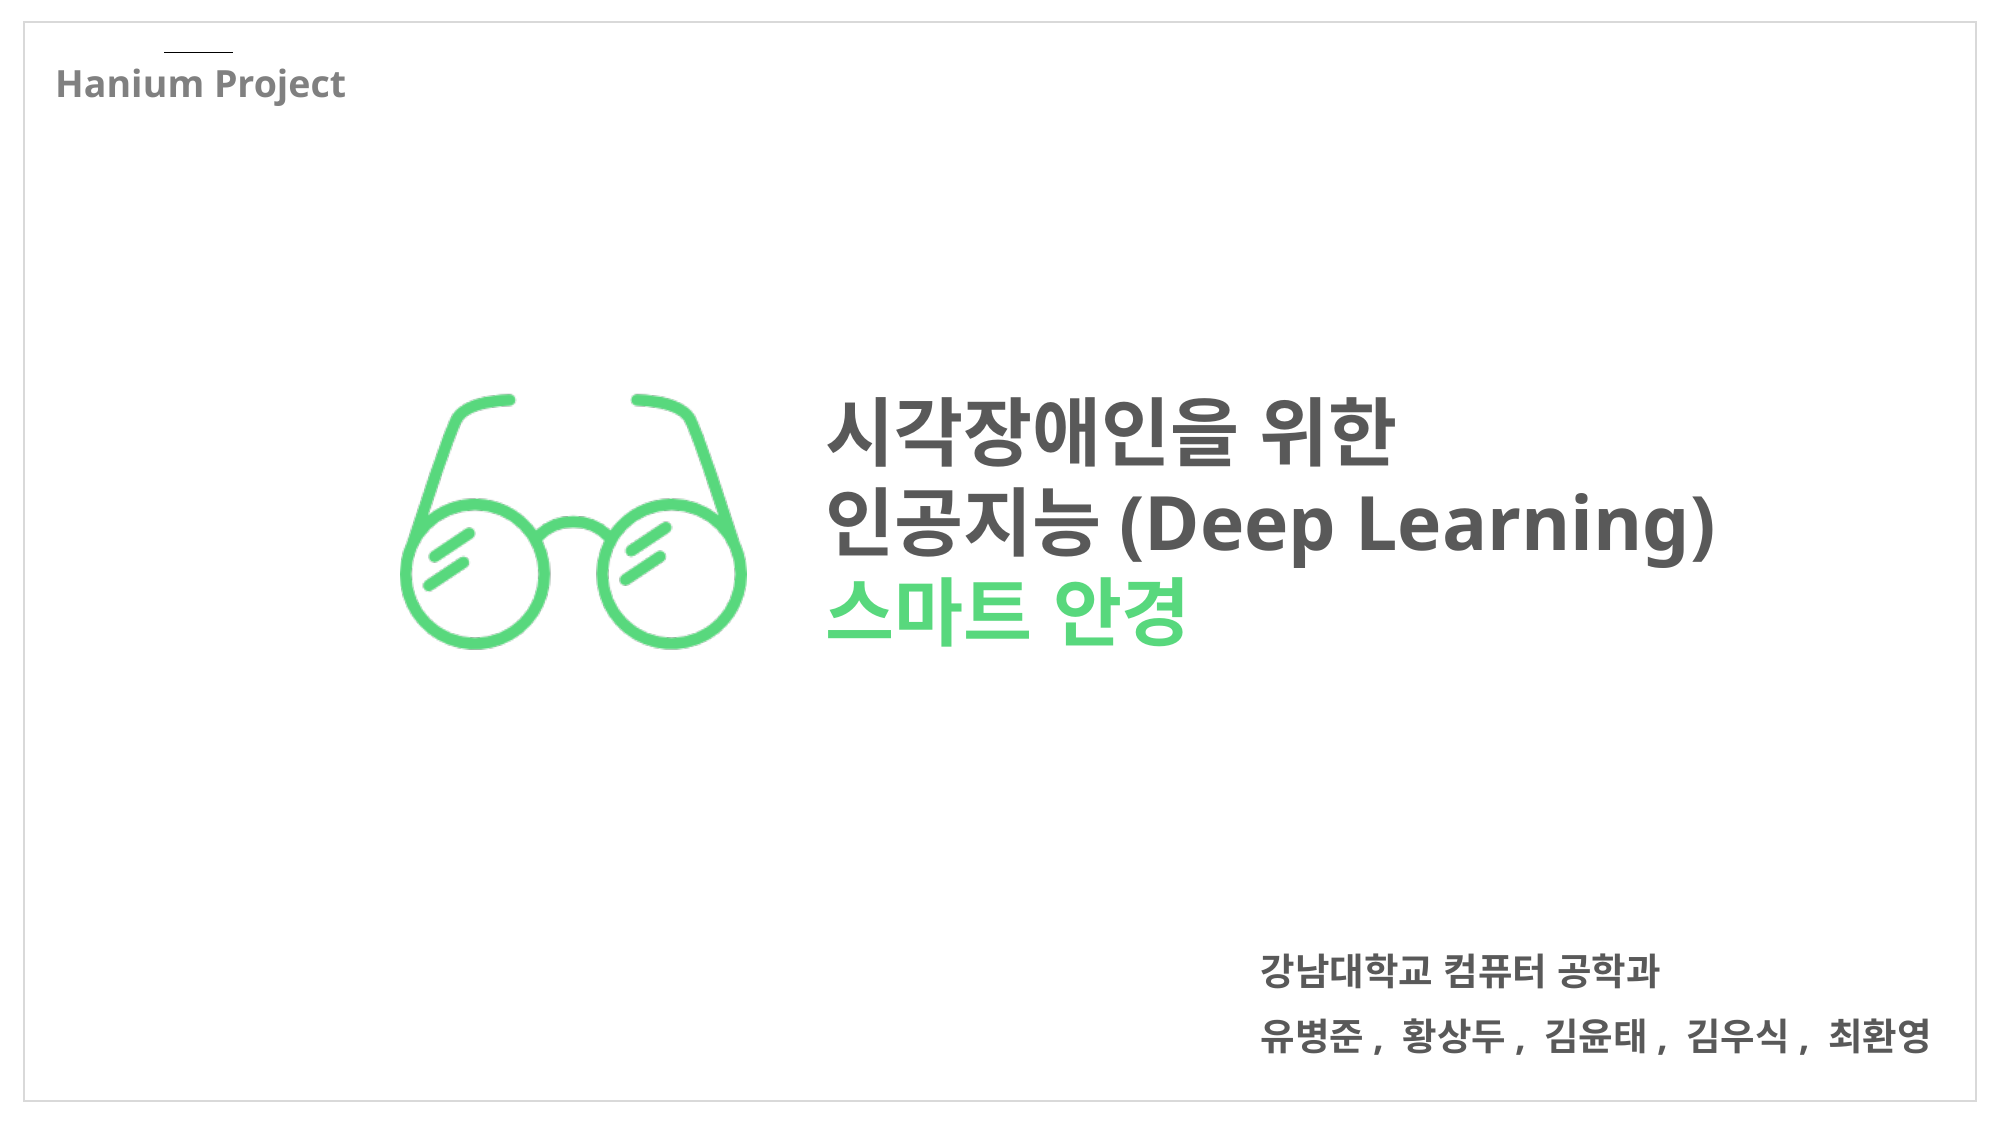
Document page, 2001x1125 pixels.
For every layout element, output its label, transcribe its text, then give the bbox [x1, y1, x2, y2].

text_box [23, 21, 1977, 1102]
text_box 유병준, 황상두, 김윤태, 김우식, 최환영 [1245, 1005, 1958, 1066]
text_box 시각장애인을 위한 인공지능(Deep Learning) 스마트 안경 [810, 378, 1742, 663]
text_box 강남대학교 컴퓨터 공학과 [1245, 940, 1958, 1001]
picture [400, 348, 747, 696]
text_box Hanium Project [40, 52, 384, 113]
